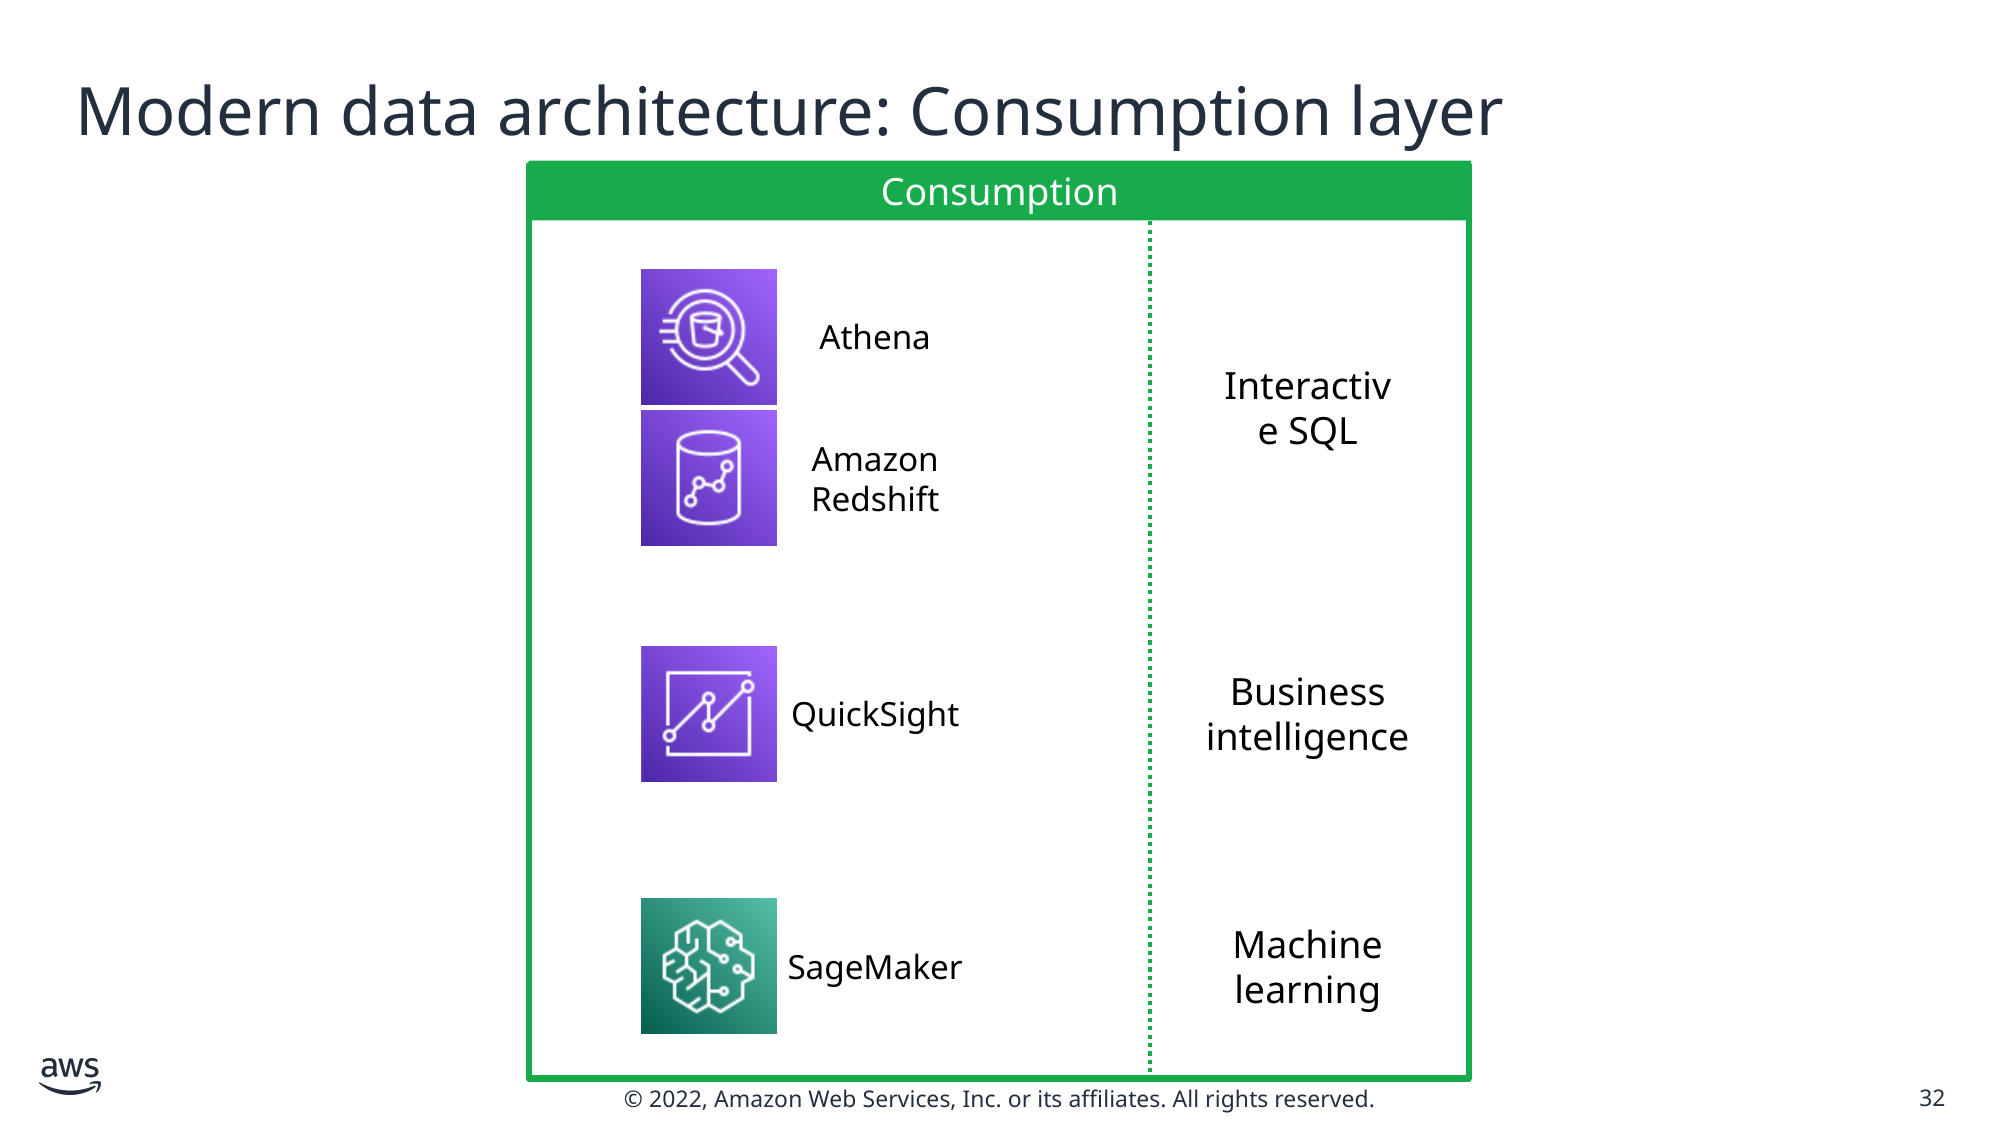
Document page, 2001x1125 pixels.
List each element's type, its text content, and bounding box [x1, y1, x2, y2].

slide_number 32 [1881, 1077, 1961, 1121]
picture [39, 1058, 101, 1095]
title Modern data architecture: Consumption layer [60, 49, 1958, 170]
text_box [528, 160, 1472, 1079]
